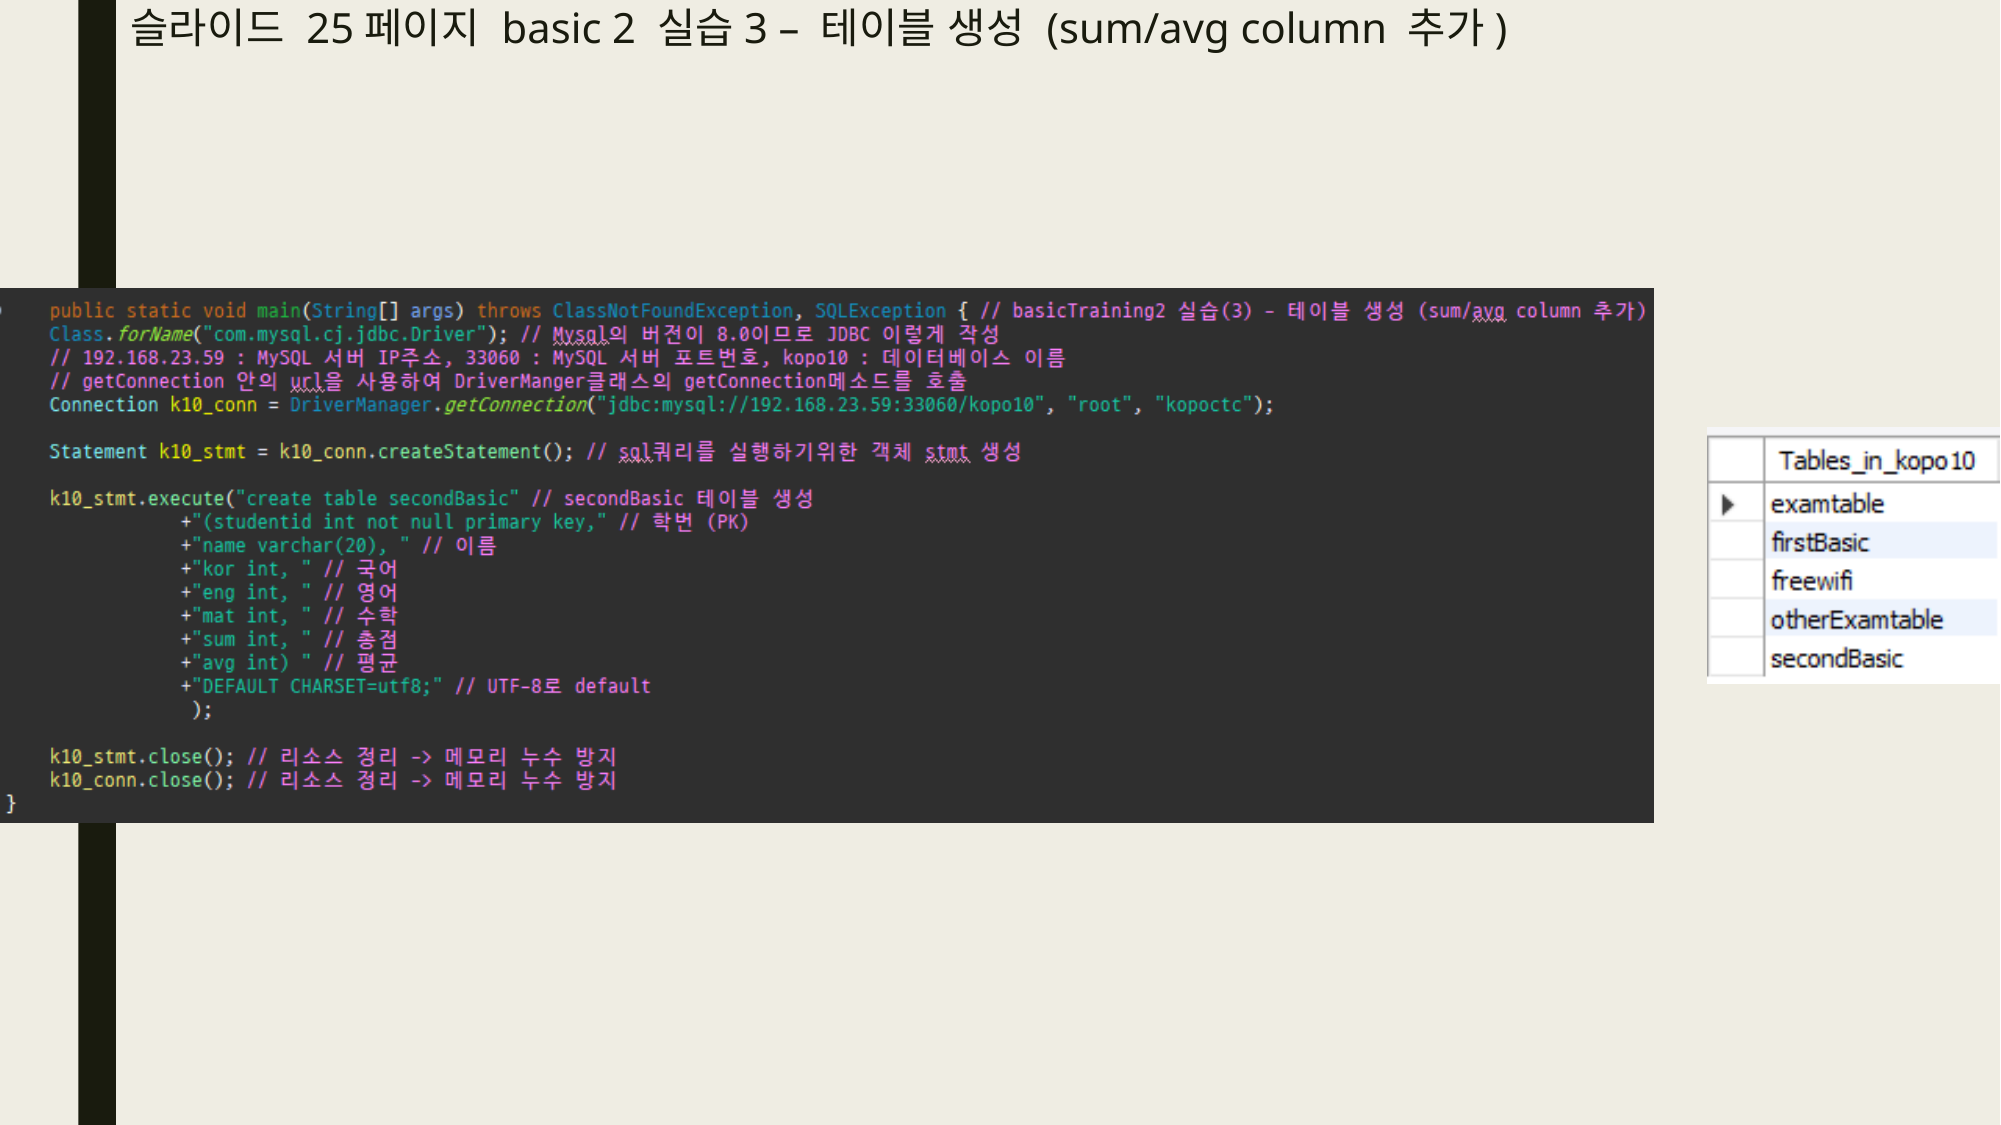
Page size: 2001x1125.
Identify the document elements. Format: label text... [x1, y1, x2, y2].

picture [0, 288, 1654, 823]
picture [1707, 427, 2000, 684]
title 슬라이드 25페이지 basic 2 실습3 – 테이블 생성 (sum/avg column 추가) [115, 0, 1691, 79]
